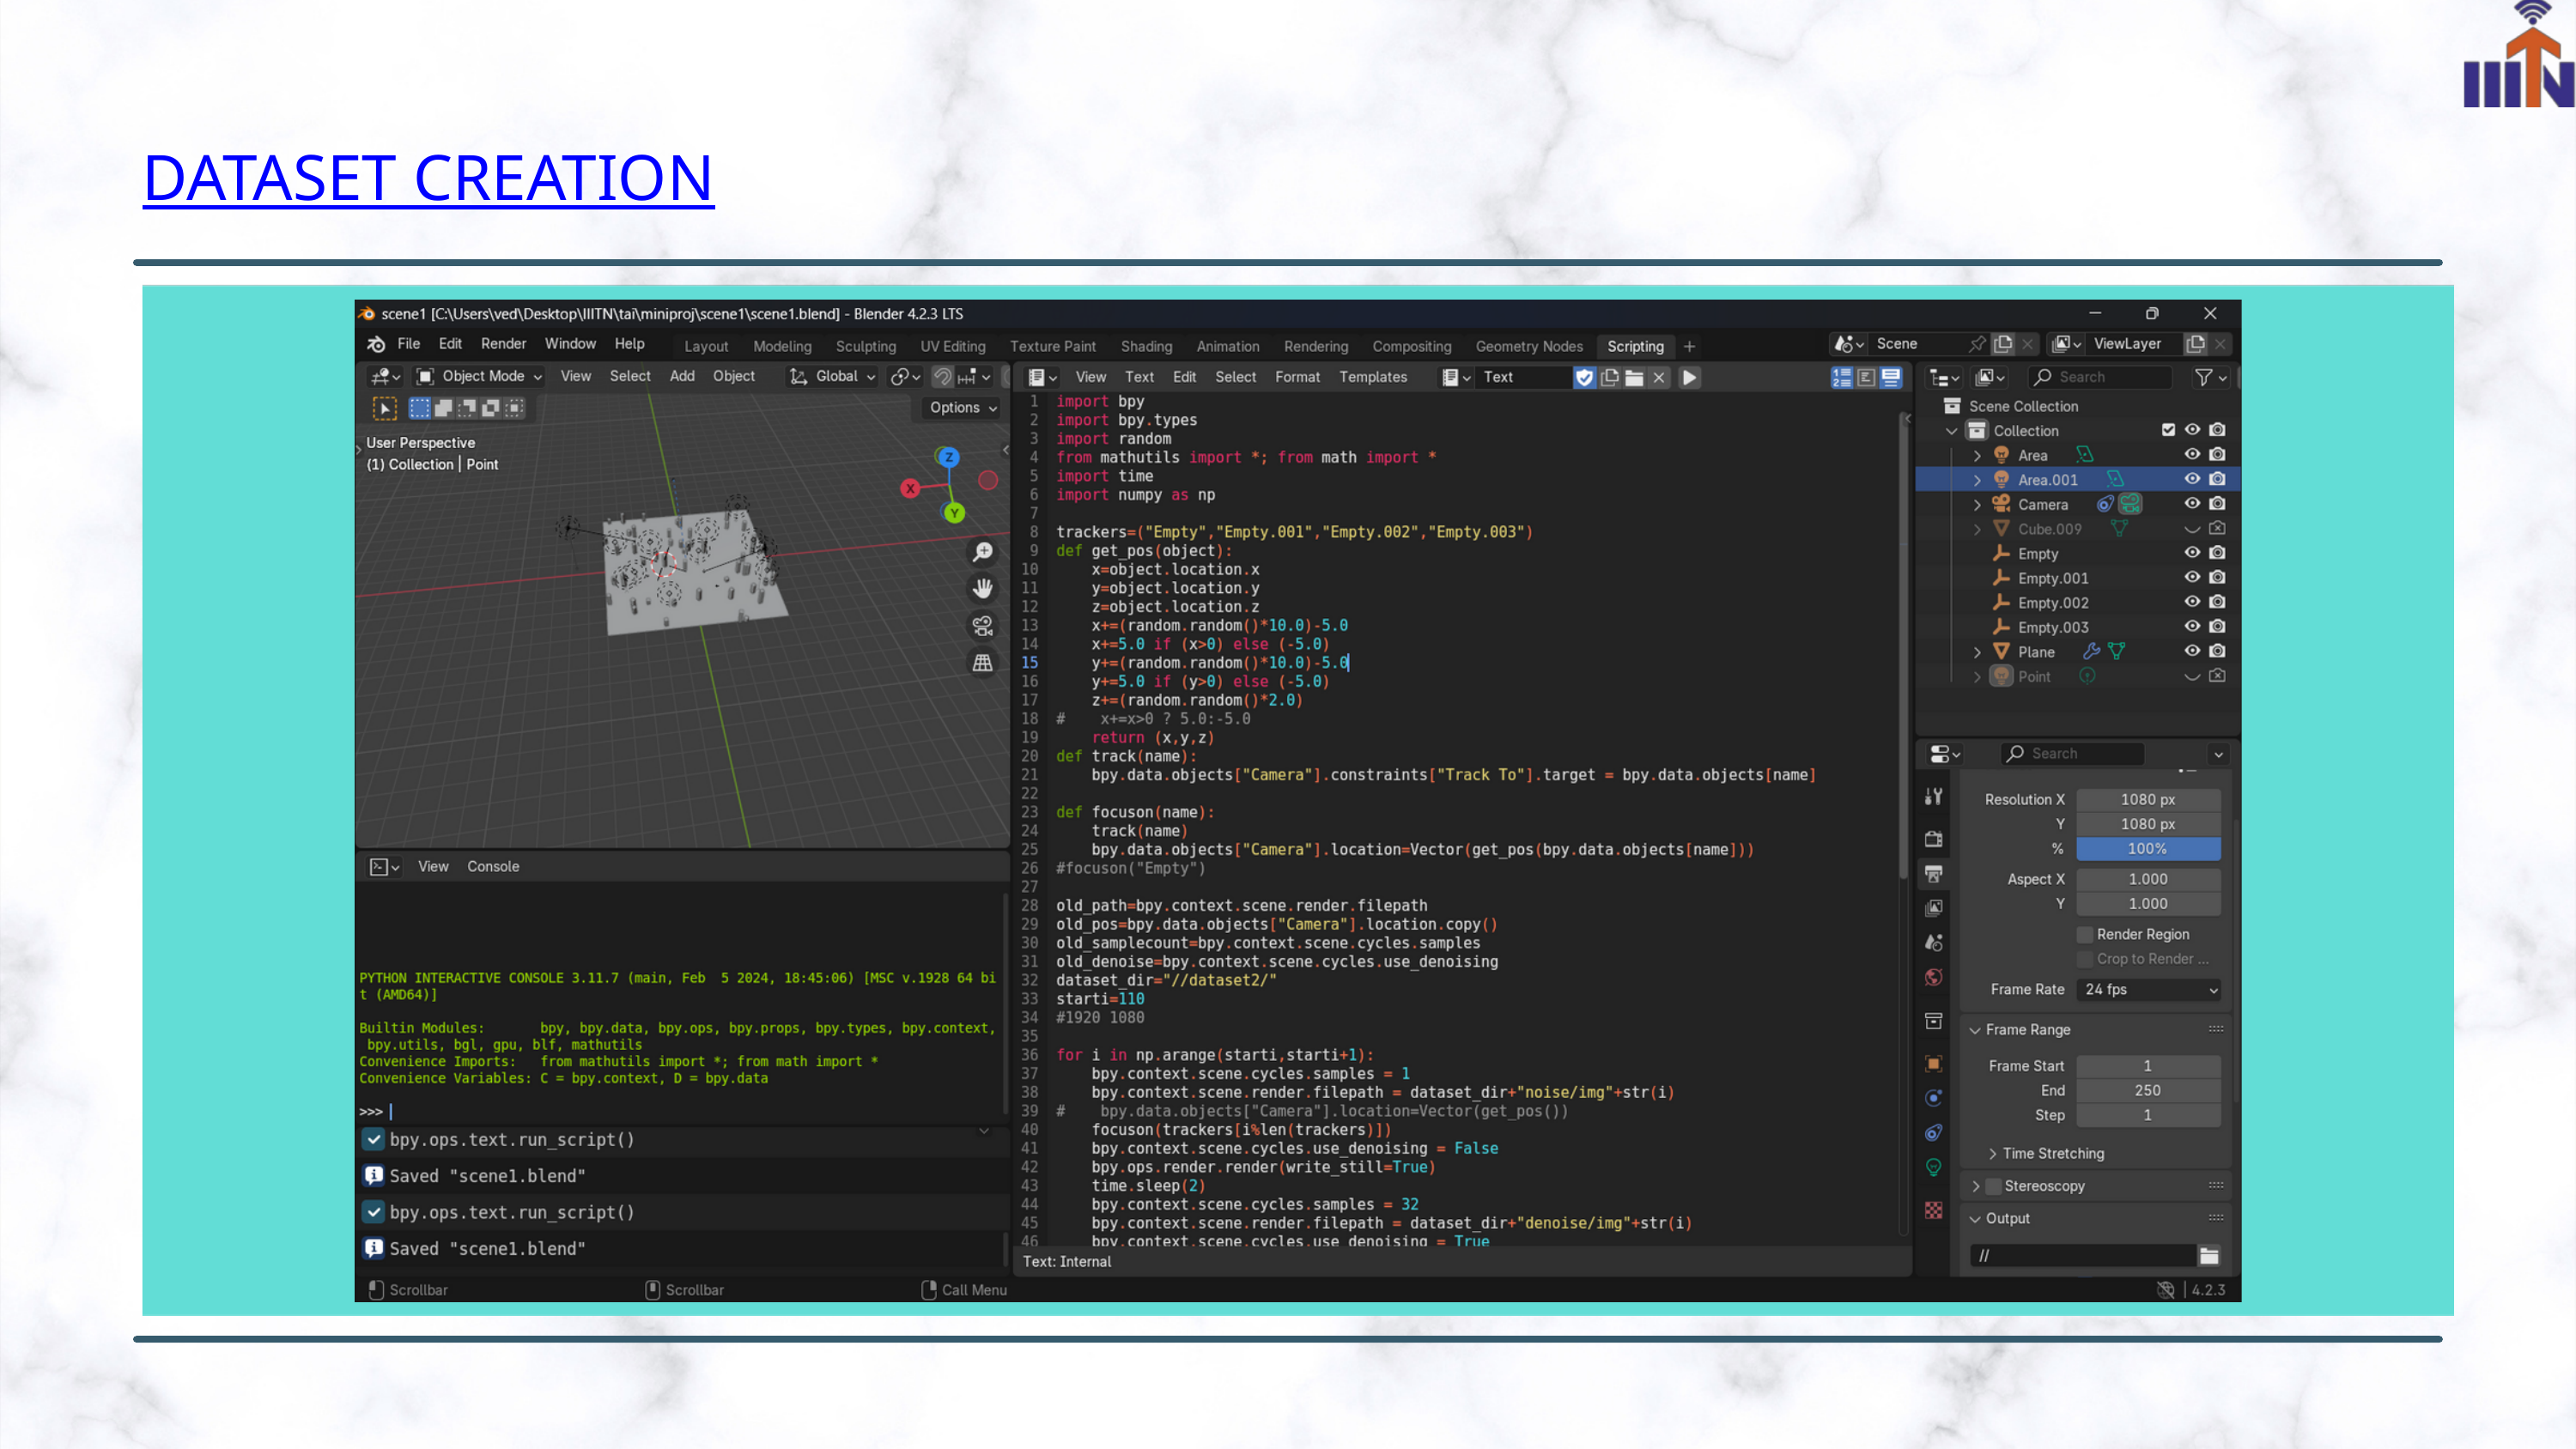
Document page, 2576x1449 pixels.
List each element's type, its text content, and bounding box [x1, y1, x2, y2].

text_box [2464, 0, 2576, 107]
text_box [0, 0, 2576, 1449]
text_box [132, 258, 2444, 267]
text_box DATASET CREATION [142, 135, 2286, 223]
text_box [132, 1335, 2444, 1343]
text_box [142, 265, 2454, 1316]
text_box [355, 300, 2242, 1302]
